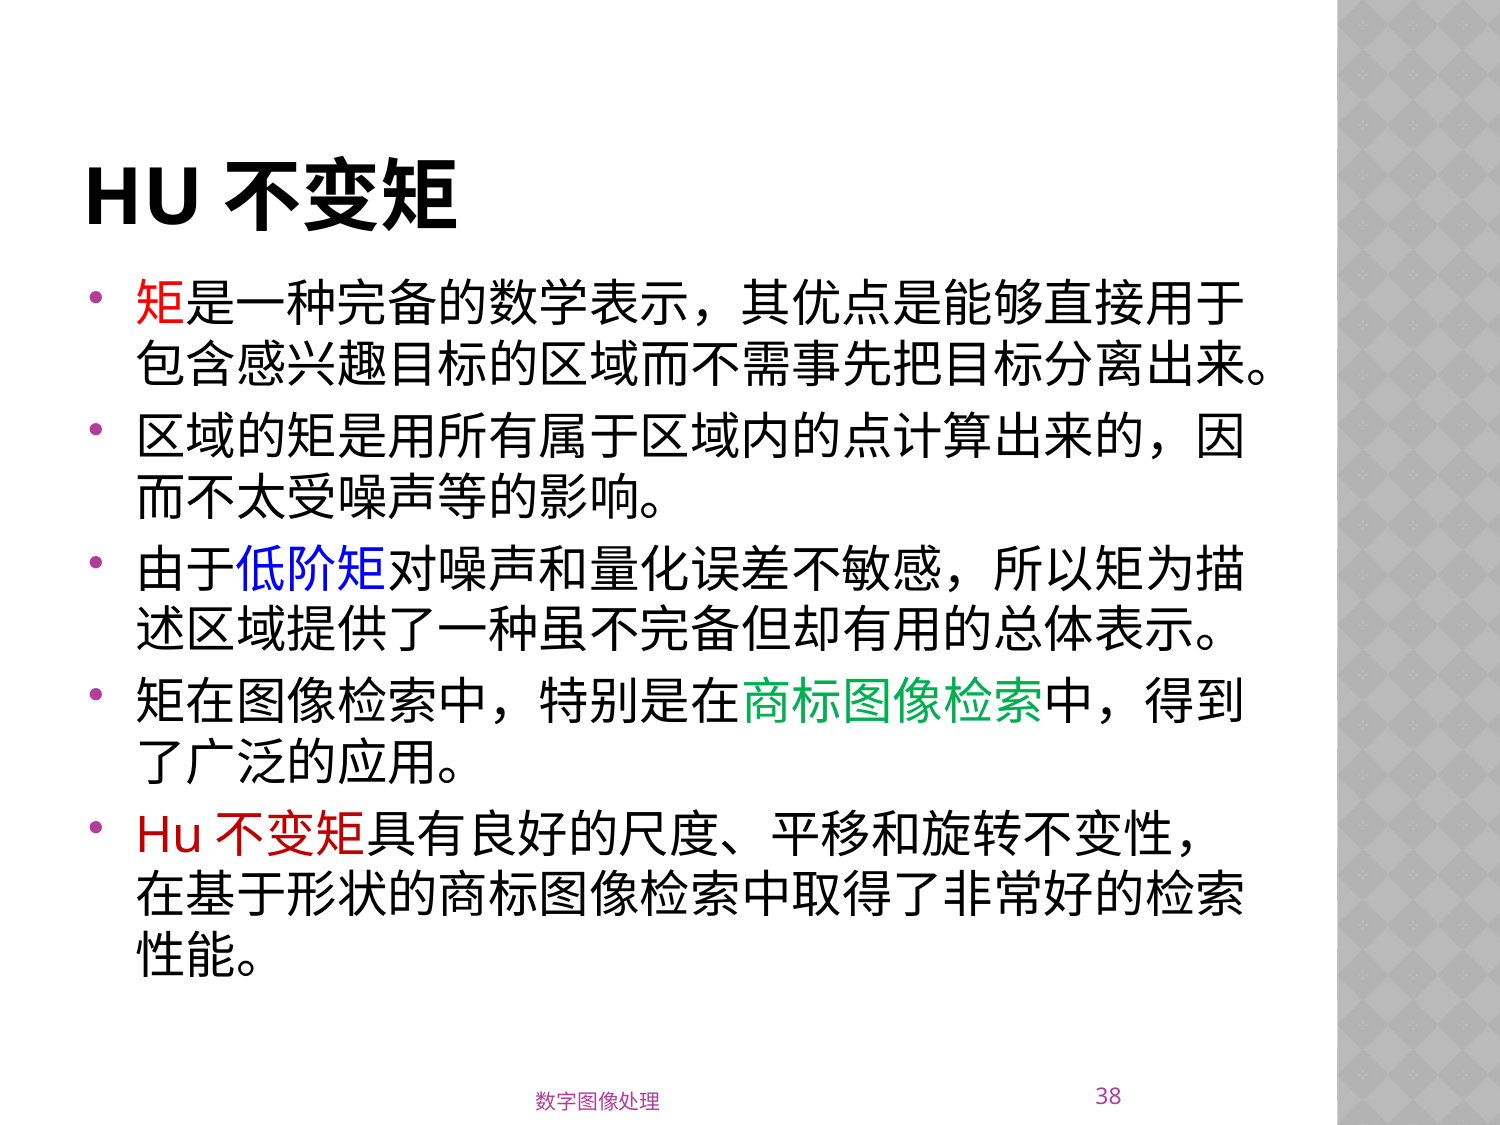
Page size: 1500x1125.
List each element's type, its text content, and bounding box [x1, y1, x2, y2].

footer 数字图像处理 [75, 1075, 675, 1114]
slide_number 38 [1025, 1075, 1122, 1113]
title Hu不变矩 [75, 52, 1263, 240]
list 矩是一种完备的数学表示，其优点是能够直接用于包含感兴趣目标的区域而不需事先把目标分离出来。 区域的矩是用所有属于区域内的点计算出来的，因而不太受噪声等的影响。 由于低阶矩对噪声和量化误差不敏感，所以矩为描述区域提供了一种虽不完备但却有用的总体表示。 矩在图像检索中，特别是在商标图像检索中，得到了广泛的应用。 Hu不变矩具有良好的尺度、平移和旋转不变性，在基于形状的商标图像检索中取得了非常好的检索性能。 [75, 264, 1263, 1059]
